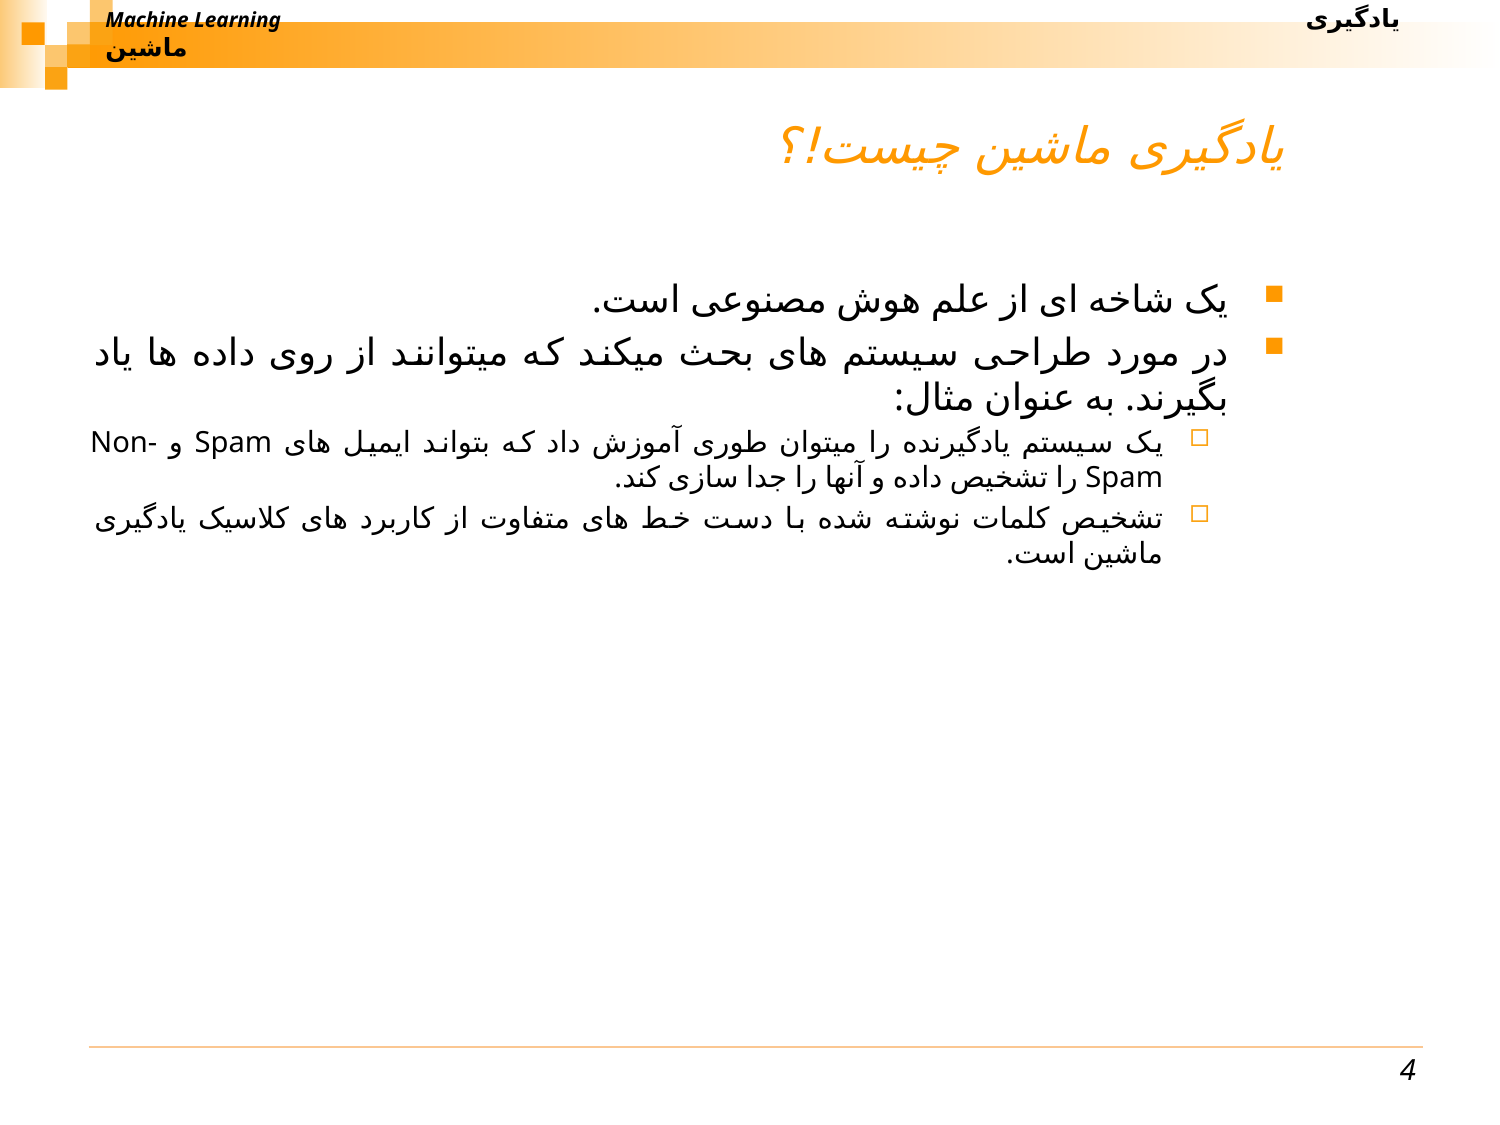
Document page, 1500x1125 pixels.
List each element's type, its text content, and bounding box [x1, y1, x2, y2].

title یادگیری ماشین چیست!؟ [75, 50, 1300, 238]
list یک شاخه ای از علم هوش مصنوعی است. در مورد طراحی سیستم های بحث میکند که میتوانند از روی داده ها یاد بگیرند. به عنوان مثال: یک سیستم یادگیرنده را میتوان طوری آموزش داد که بتواند ایمیل های Spam و Non-Spam را تشخیص داده و آنها را جدا سازی کند. تشخیص کلمات نوشته شده با دست خط های متفاوت از کاربرد های کلاسیک یادگیری ماشین است. [75, 267, 1300, 1067]
text_box 4 [1080, 1023, 1431, 1099]
text_box Machine Learning یادگیری ماشین [90, 22, 1471, 70]
